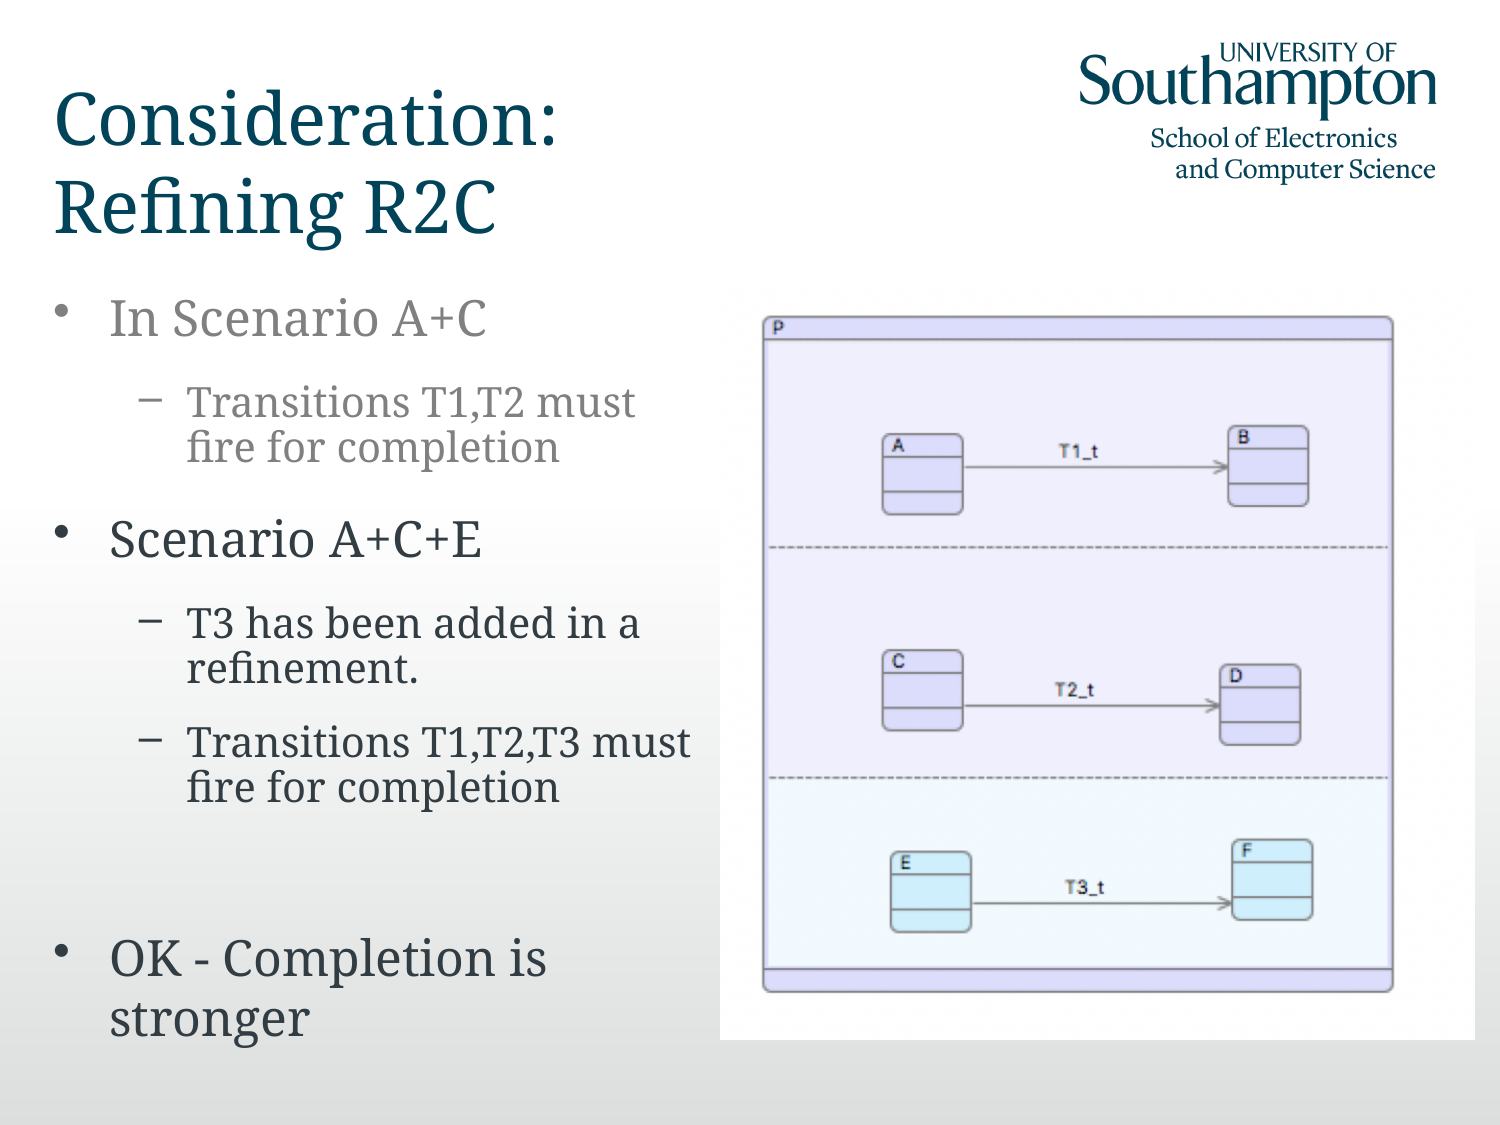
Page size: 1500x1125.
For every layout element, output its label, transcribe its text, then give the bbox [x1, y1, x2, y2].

picture [1080, 172, 1282, 185]
picture [720, 285, 1475, 1040]
picture [1080, 42, 1437, 64]
title Consideration: Refining R2C [52, 64, 1448, 172]
list In Scenario A+C Transitions T1,T2 must fire for completion Scenario A+C+E T3 has been added in a refinement. Transitions T1,T2,T3 must fire for completion OK - Completion is stronger [52, 278, 721, 1040]
picture [1242, 42, 1251, 53]
picture [1087, 58, 1104, 64]
picture [1286, 172, 1437, 185]
